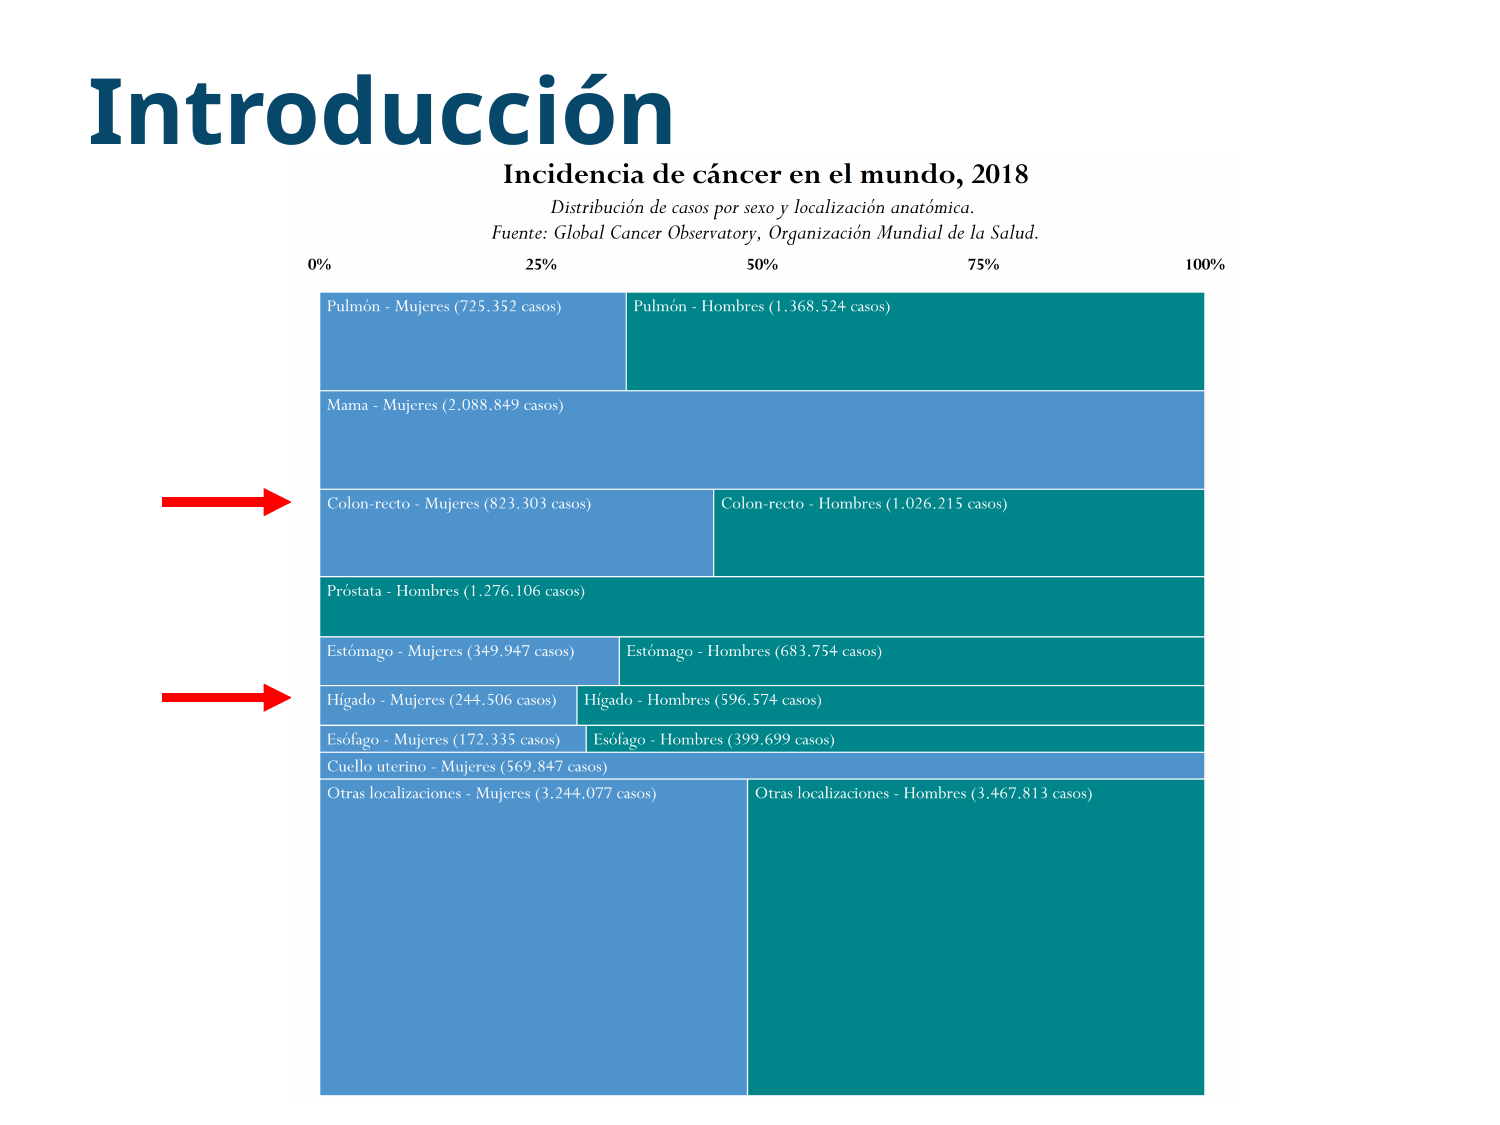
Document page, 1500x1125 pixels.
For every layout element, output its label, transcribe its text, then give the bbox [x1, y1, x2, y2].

picture [291, 157, 1237, 1103]
text_box Introducción [0, 0, 1310, 202]
